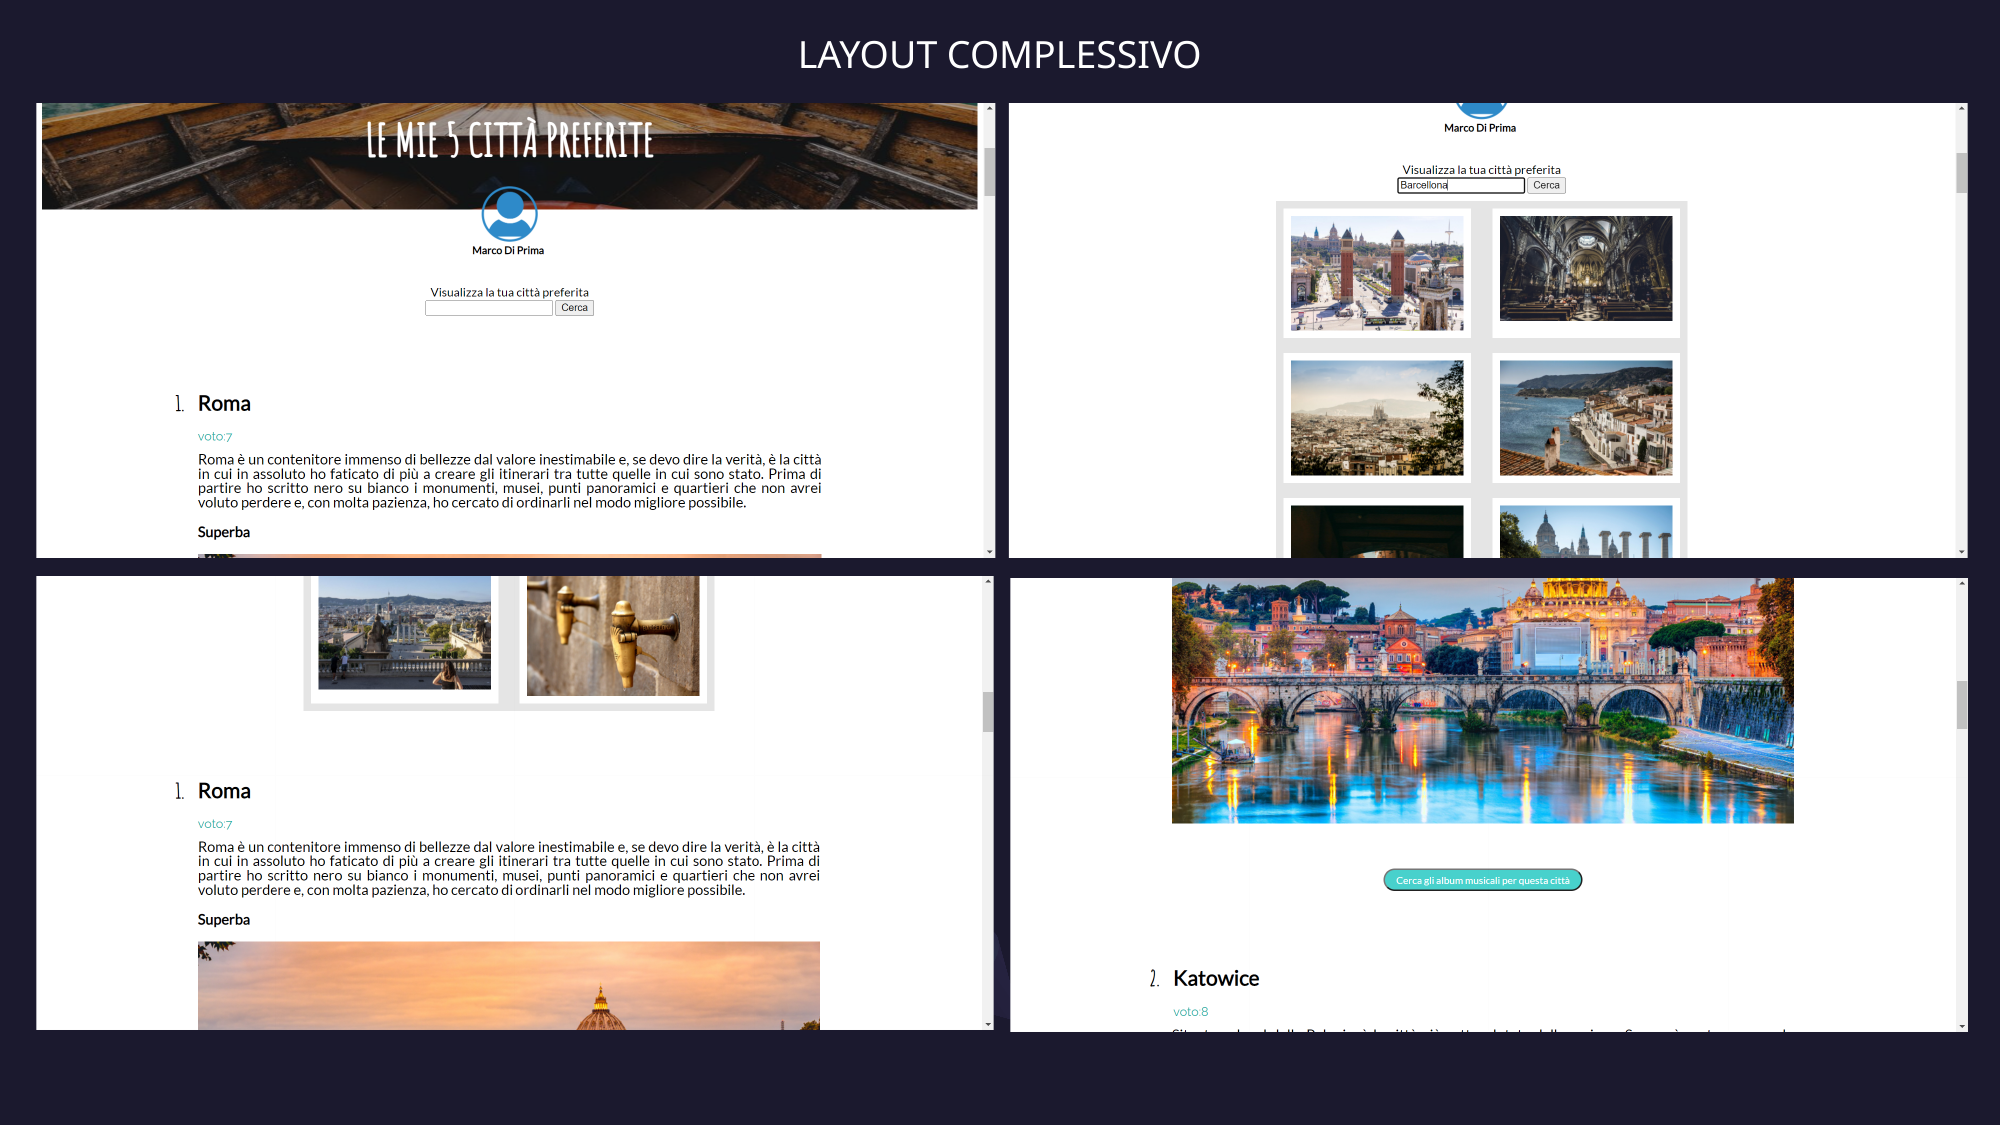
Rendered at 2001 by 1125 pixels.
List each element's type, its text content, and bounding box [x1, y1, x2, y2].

picture [1010, 578, 1968, 1032]
picture [36, 576, 994, 1030]
picture [1008, 103, 1968, 558]
picture [36, 103, 996, 558]
text_box LAYOUT COMPLESSIVO [783, 24, 1217, 84]
